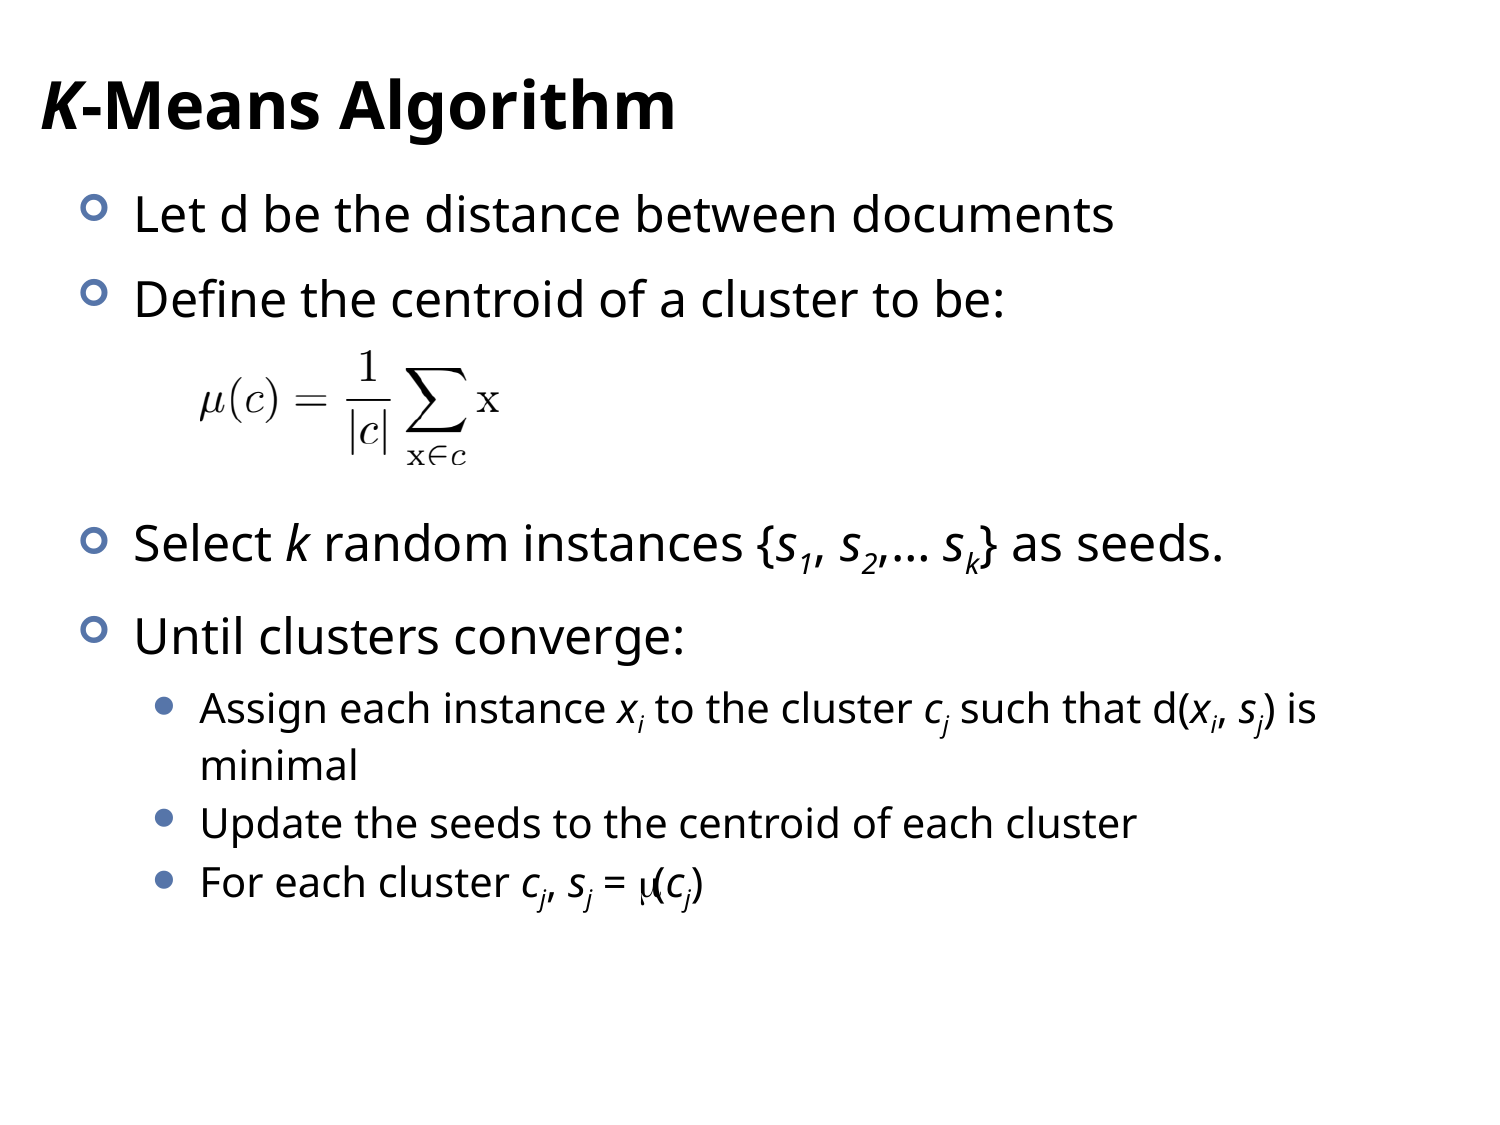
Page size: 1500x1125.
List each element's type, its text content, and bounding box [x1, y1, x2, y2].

title K-Means Algorithm [24, 18, 1451, 188]
list Let d be the distance between documents Define the centroid of a cluster to be: Select k random instances {s1, s2,… sk} as seeds. Until clusters converge: Assign each instance xi to the cluster cj such that d(xi, sj) is minimal Update the seeds to the centroid of each cluster For each cluster cj, sj = (cj) [62, 174, 1451, 1013]
picture [199, 349, 499, 466]
